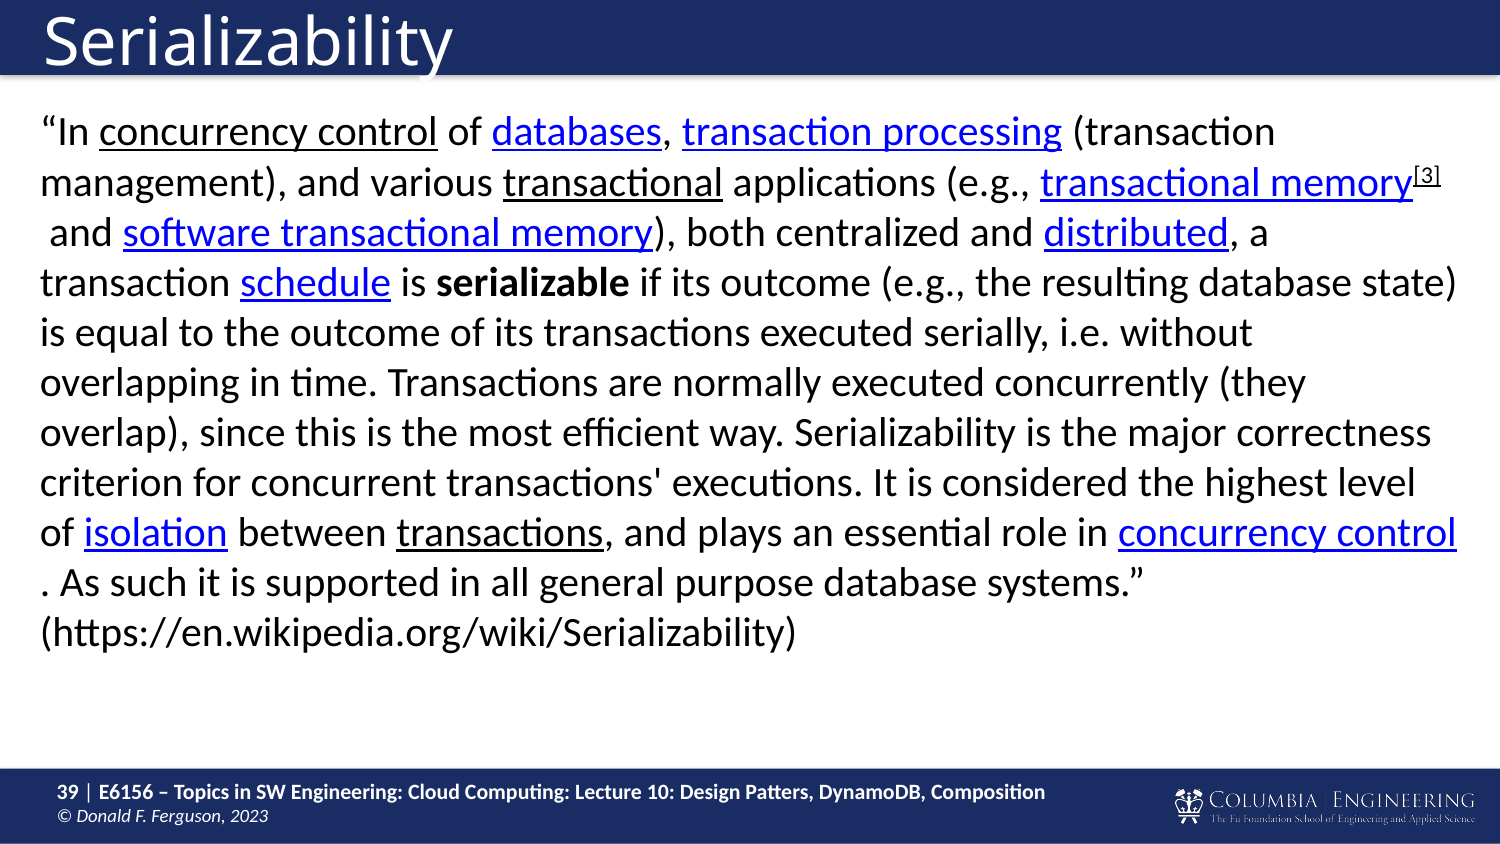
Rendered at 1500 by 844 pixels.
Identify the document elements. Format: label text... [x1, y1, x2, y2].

title Serializability [28, 0, 1450, 73]
list “In concurrency control of databases, transaction processing (transaction management), and various transactional applications (e.g., transactional memory[3] and software transactional memory), both centralized and distributed, a transaction schedule is serializable if its outcome (e.g., the resulting database state) is equal to the outcome of its transactions executed serially, i.e. without overlapping in time. Transactions are normally executed concurrently (they overlap), since this is the most efficient way. Serializability is the major correctness criterion for concurrent transactions' executions. It is considered the highest level of isolation between transactions, and plays an essential role in concurrency control. As such it is supported in all general purpose database systems.” (https://en.wikipedia.org/wiki/Serializability) [24, 96, 1475, 760]
